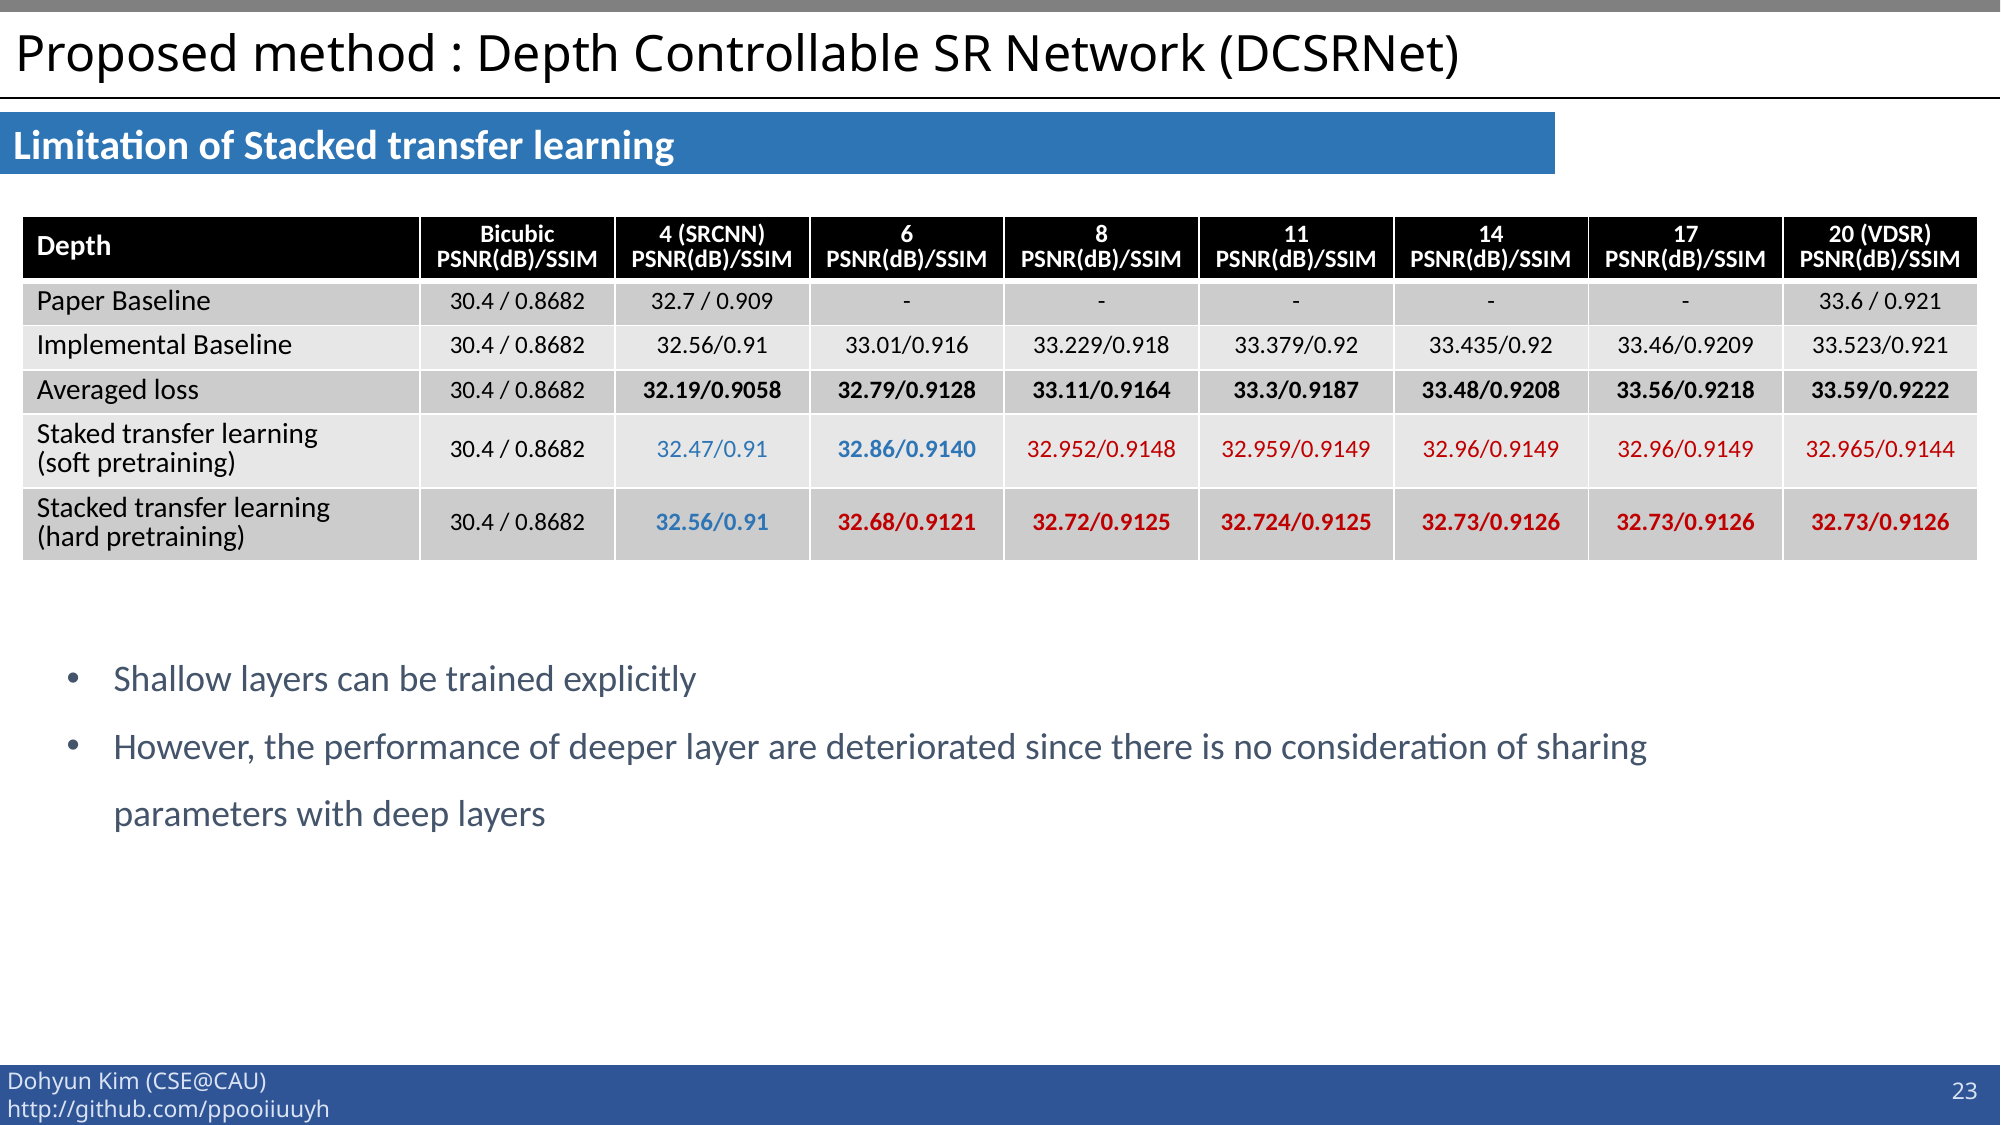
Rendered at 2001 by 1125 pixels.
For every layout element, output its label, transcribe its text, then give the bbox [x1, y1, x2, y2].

table_cell 32.724/0.9125 [1200, 489, 1393, 560]
table_cell 33.01/0.916 [811, 326, 1003, 369]
title Proposed method : Depth Controllable SR Network (DCSRNet) [0, 12, 1751, 99]
table_cell 32.959/0.9149 [1200, 415, 1393, 487]
text_box Shallow layers can be trained explicitly However, the performance of deeper layer are deteriorated since there is no consideration of sharing parameters with deep layers [51, 624, 1840, 842]
table_cell 30.4 / 0.8682 [421, 284, 614, 325]
table_cell 32.73/0.9126 [1395, 489, 1588, 560]
table_cell 32.19/0.9058 [616, 371, 809, 413]
table_cell Paper Baseline [23, 284, 419, 325]
table_cell 33.229/0.918 [1005, 326, 1198, 369]
table_cell 33.523/0.921 [1784, 326, 1977, 369]
table_cell 32.965/0.9144 [1784, 415, 1977, 487]
table_cell 32.73/0.9126 [1784, 489, 1977, 560]
table_cell - [1395, 284, 1588, 325]
table_cell 32.96/0.9149 [1589, 415, 1782, 487]
table_header 11 PSNR(dB)/SSIM [1200, 217, 1393, 278]
table_header 4 (SRCNN) PSNR(dB)/SSIM [616, 217, 809, 278]
table_header Bicubic PSNR(dB)/SSIM [421, 217, 614, 278]
table_cell 33.6 / 0.921 [1784, 284, 1977, 325]
table_cell 33.11/0.9164 [1005, 371, 1198, 413]
table_cell - [1005, 284, 1198, 325]
table_cell 32.56/0.91 [616, 489, 809, 560]
slide_number 23 [1543, 1062, 1994, 1123]
table_header 14 PSNR(dB)/SSIM [1395, 217, 1588, 278]
table_cell 32.86/0.9140 [811, 415, 1003, 487]
table_header 17 PSNR(dB)/SSIM [1589, 217, 1782, 278]
table_cell 32.72/0.9125 [1005, 489, 1198, 560]
table_header 8 PSNR(dB)/SSIM [1005, 217, 1198, 278]
table_cell 33.435/0.92 [1395, 326, 1588, 369]
table_cell 32.68/0.9121 [811, 489, 1003, 560]
table_header 6 PSNR(dB)/SSIM [811, 217, 1003, 278]
table_cell - [1589, 284, 1782, 325]
table_cell 32.7 / 0.909 [616, 284, 809, 325]
table_cell 33.59/0.9222 [1784, 371, 1977, 413]
table_cell 33.48/0.9208 [1395, 371, 1588, 413]
table_cell 30.4 / 0.8682 [421, 371, 614, 413]
table_cell Staked transfer learning (soft pretraining) [23, 415, 419, 487]
table_cell 32.47/0.91 [616, 415, 809, 487]
table_cell 32.73/0.9126 [1589, 489, 1782, 560]
table_cell 33.56/0.9218 [1589, 371, 1782, 413]
table_cell 30.4 / 0.8682 [421, 415, 614, 487]
table_header Depth [23, 217, 419, 278]
table_cell - [811, 284, 1003, 325]
table_cell 33.379/0.92 [1200, 326, 1393, 369]
table_cell 33.3/0.9187 [1200, 371, 1393, 413]
table_cell 32.79/0.9128 [811, 371, 1003, 413]
table_cell 33.46/0.9209 [1589, 326, 1782, 369]
table_cell 32.56/0.91 [616, 326, 809, 369]
table_cell 30.4 / 0.8682 [421, 326, 614, 369]
table_cell Implemental Baseline [23, 326, 419, 369]
table_header 20 (VDSR) PSNR(dB)/SSIM [1784, 217, 1977, 278]
table_cell 32.952/0.9148 [1005, 415, 1198, 487]
table_cell 32.96/0.9149 [1395, 415, 1588, 487]
table_cell Stacked transfer learning (hard pretraining) [23, 489, 419, 560]
table_cell 30.4 / 0.8682 [421, 489, 614, 560]
table_cell Averaged loss [23, 371, 419, 413]
text_box Limitation of Stacked transfer learning [0, 112, 1555, 174]
table_cell - [1200, 284, 1393, 325]
